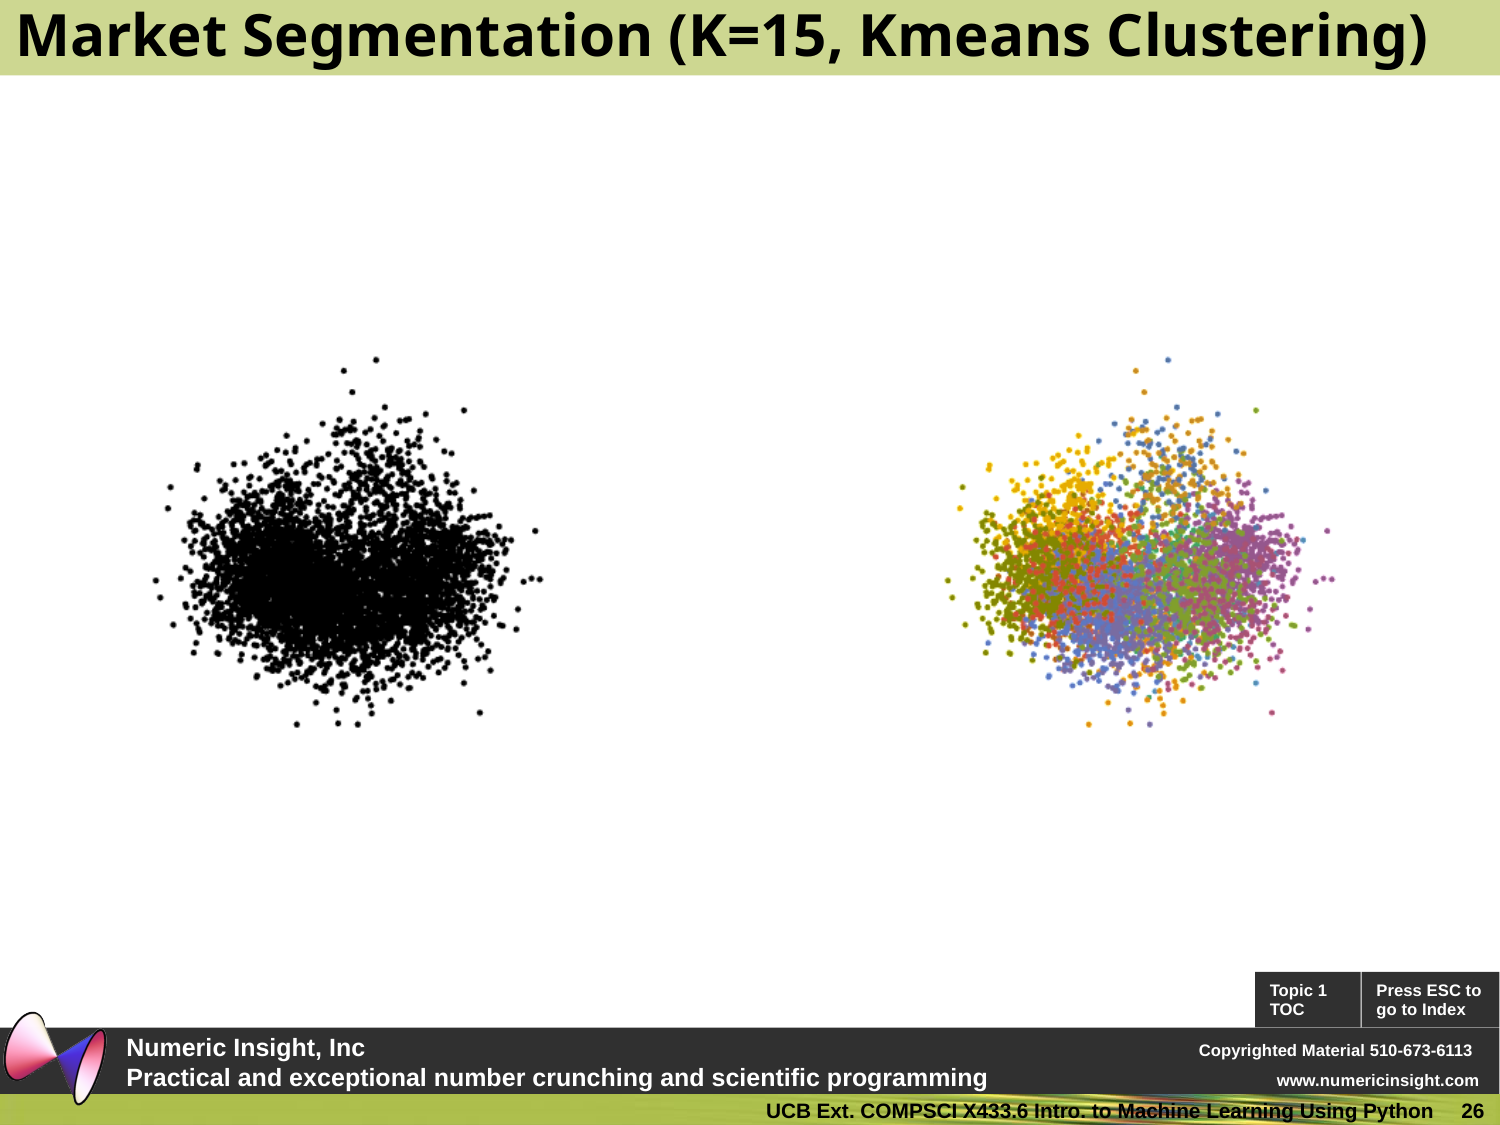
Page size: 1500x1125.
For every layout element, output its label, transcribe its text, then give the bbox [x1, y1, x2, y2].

picture [0, 1007, 1500, 1125]
picture [0, 194, 708, 902]
picture [792, 194, 1500, 902]
title Market Segmentation (K=15, Kmeans Clustering) [0, 0, 1500, 76]
